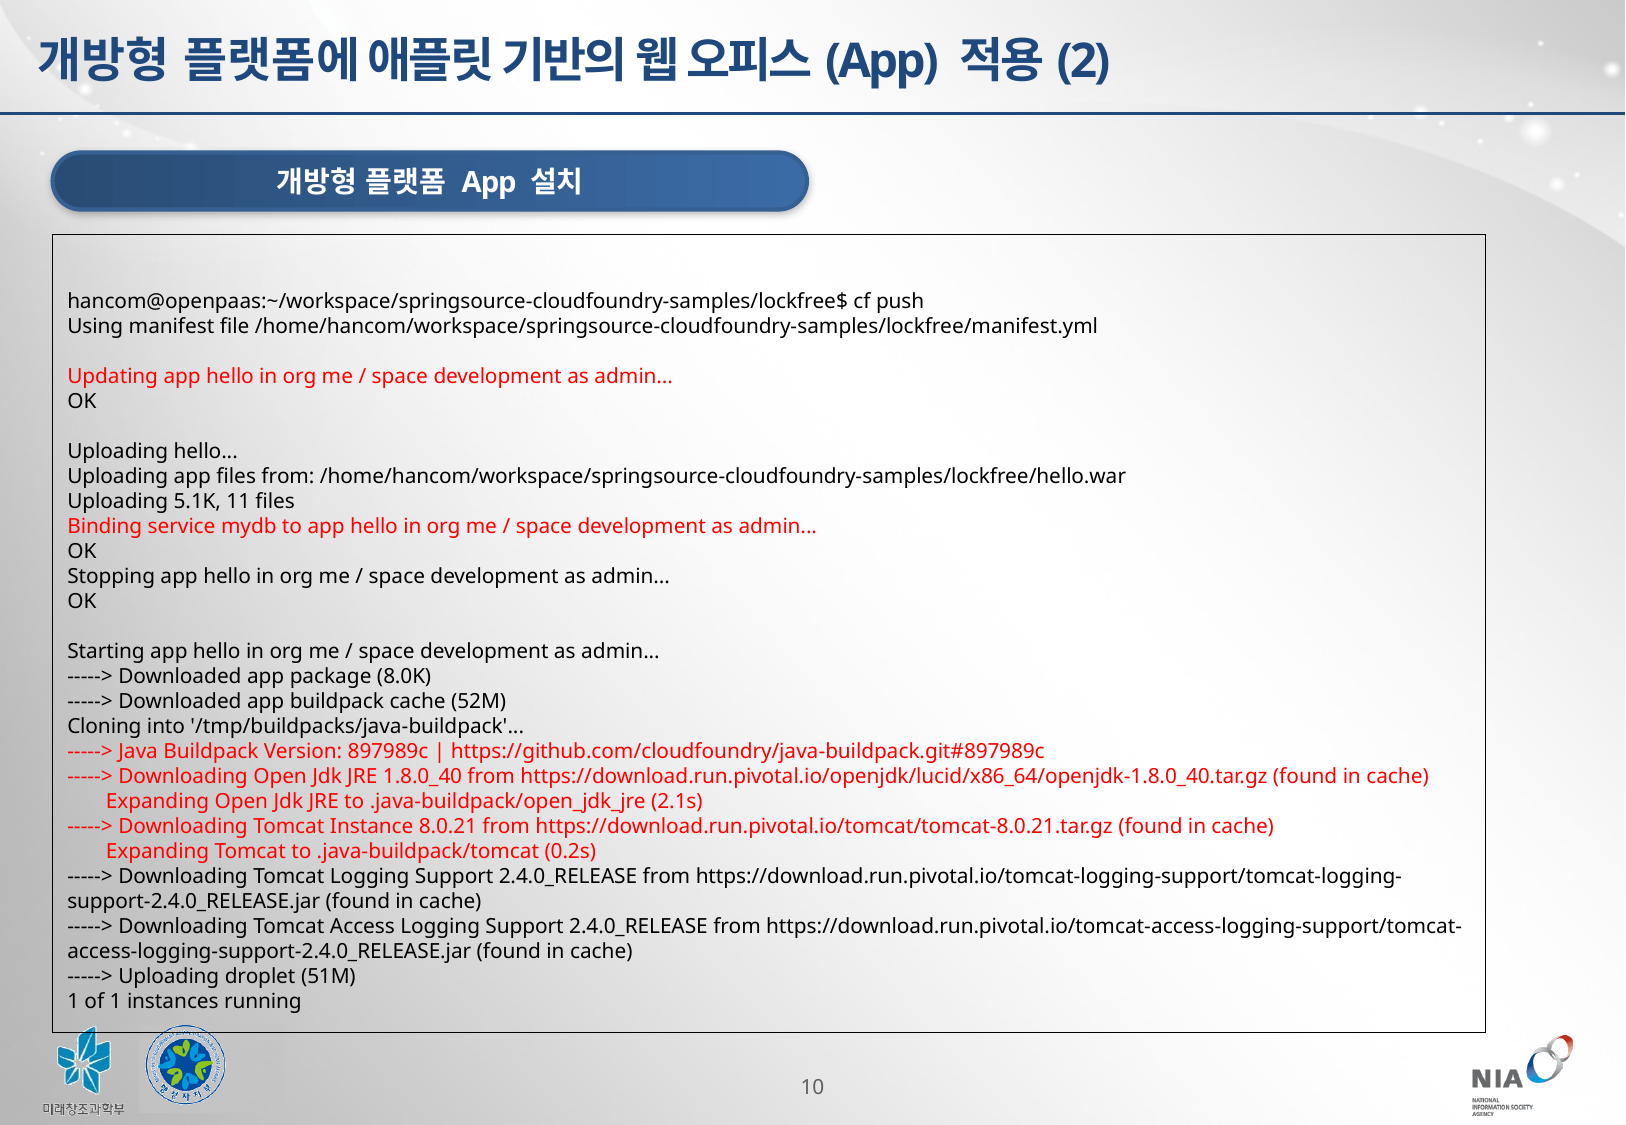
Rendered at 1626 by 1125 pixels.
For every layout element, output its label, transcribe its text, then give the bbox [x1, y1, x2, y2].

picture [0, 0, 1625, 112]
text_box 개방형 플랫폼에 애플릿 기반의 웹 오피스(App) 적용(2) [22, 4, 1225, 112]
text_box hancom@openpaas:~/workspace/springsource-cloudfoundry-samples/lockfree$ cf push Using manifest file /home/hancom/workspace/springsource-cloudfoundry-samples/lockfree/manifest.yml Updating app hello in org me / space development as admin... OK Uploading hello... Uploading app files from: /home/hancom/workspace/springsource-cloudfoundry-samples/lockfree/hello.war Uploading 5.1K, 11 files Binding service mydb to app hello in org me / space development as admin... OK Stopping app hello in org me / space development as admin... OK Starting app hello in org me / space development as admin... -----> Downloaded app package (8.0K) -----> Downloaded app buildpack cache (52M) Cloning into '/tmp/buildpacks/java-buildpack'... -----> Java Buildpack Version: 897989c | https://github.com/cloudfoundry/java-buildpack.git#897989c -----> Downloading Open Jdk JRE 1.8.0_40 from https://download.run.pivotal.io/openjdk/lucid/x86_64/openjdk-1.8.0_40.tar.gz (found in cache) Expanding Open Jdk JRE to .java-buildpack/open_jdk_jre (2.1s) -----> Downloading Tomcat Instance 8.0.21 from https://download.run.pivotal.io/tomcat/tomcat-8.0.21.tar.gz (found in cache) Expanding Tomcat to .java-buildpack/tomcat (0.2s) -----> Downloading Tomcat Logging Support 2.4.0_RELEASE from https://download.run.pivotal.io/tomcat-logging-support/tomcat-logging-support-2.4.0_RELEASE.jar (found in cache) -----> Downloading Tomcat Access Logging Support 2.4.0_RELEASE from https://download.run.pivotal.io/tomcat-access-logging-support/tomcat-access-logging-support-2.4.0_RELEASE.jar (found in cache) -----> Uploading droplet (51M) 1 of 1 instances running [52, 234, 1486, 1033]
picture [0, 115, 1625, 1125]
text_box 개방형 플랫폼 App 설치 [52, 152, 807, 210]
